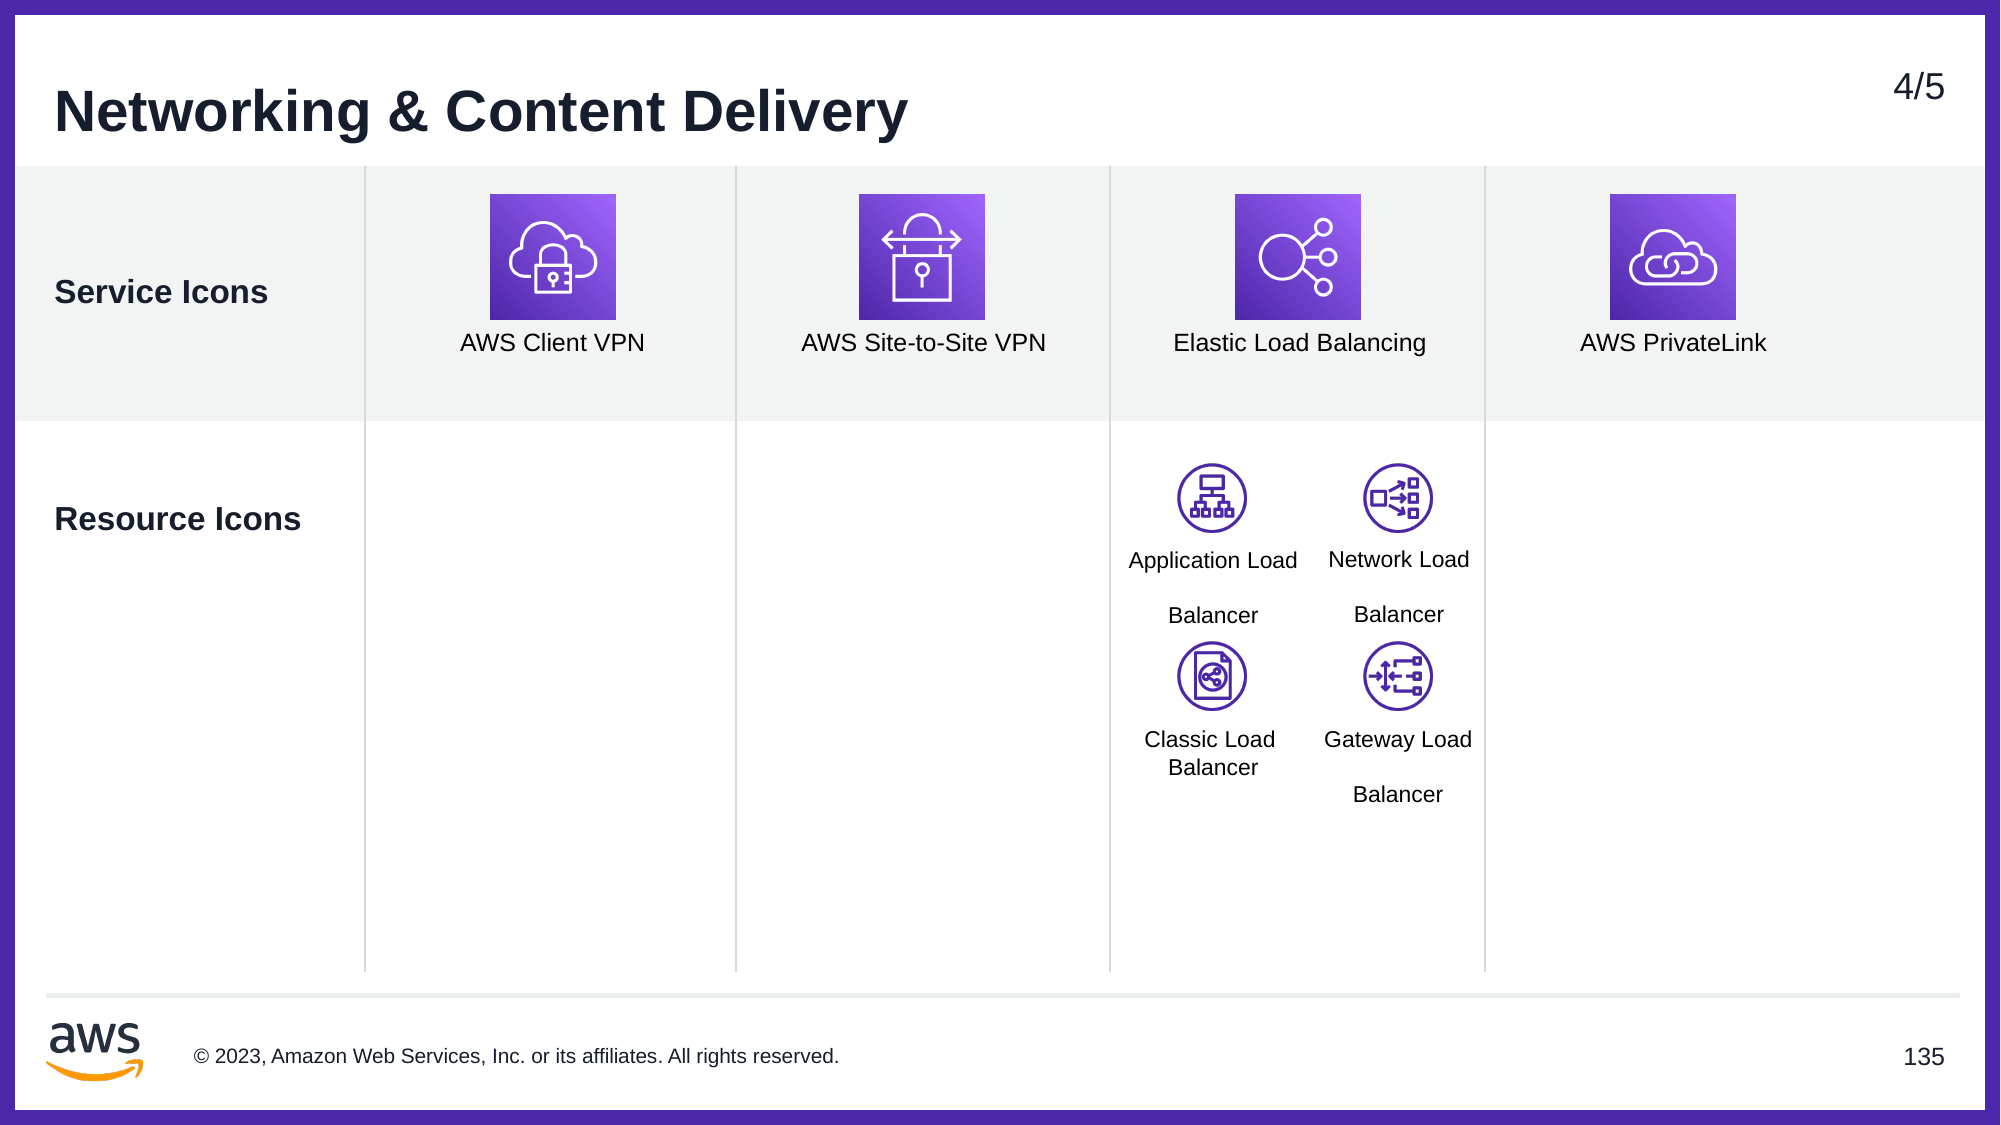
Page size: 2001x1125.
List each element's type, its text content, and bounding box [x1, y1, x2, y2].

text_box Application Load Balancer [1111, 537, 1316, 636]
picture [1174, 460, 1250, 536]
title Networking & Content Delivery [39, 59, 1457, 166]
text_box Gateway Load Balancer [1306, 717, 1484, 815]
picture [1360, 460, 1436, 536]
picture [859, 194, 985, 320]
text_box Network Load Balancer [1312, 537, 1484, 635]
picture [1610, 194, 1736, 320]
picture [1174, 638, 1250, 714]
text_box Elastic Load Balancing [1113, 319, 1484, 364]
picture [1235, 194, 1361, 320]
slide_number 135 [1493, 1025, 1961, 1086]
text_box AWS PrivateLink [1493, 319, 1855, 364]
text_box AWS Site-to-Site VPN [736, 319, 1109, 364]
text_box Classic Load Balancer [1111, 717, 1306, 788]
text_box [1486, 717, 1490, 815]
text_box AWS Client VPN [369, 319, 735, 364]
picture [490, 194, 616, 320]
list 4/5 [1693, 59, 1961, 166]
picture [46, 1023, 143, 1081]
picture [1360, 638, 1436, 714]
footer © 2023, Amazon Web Services, Inc. or its affiliates. All rights reserved. [178, 1025, 911, 1086]
